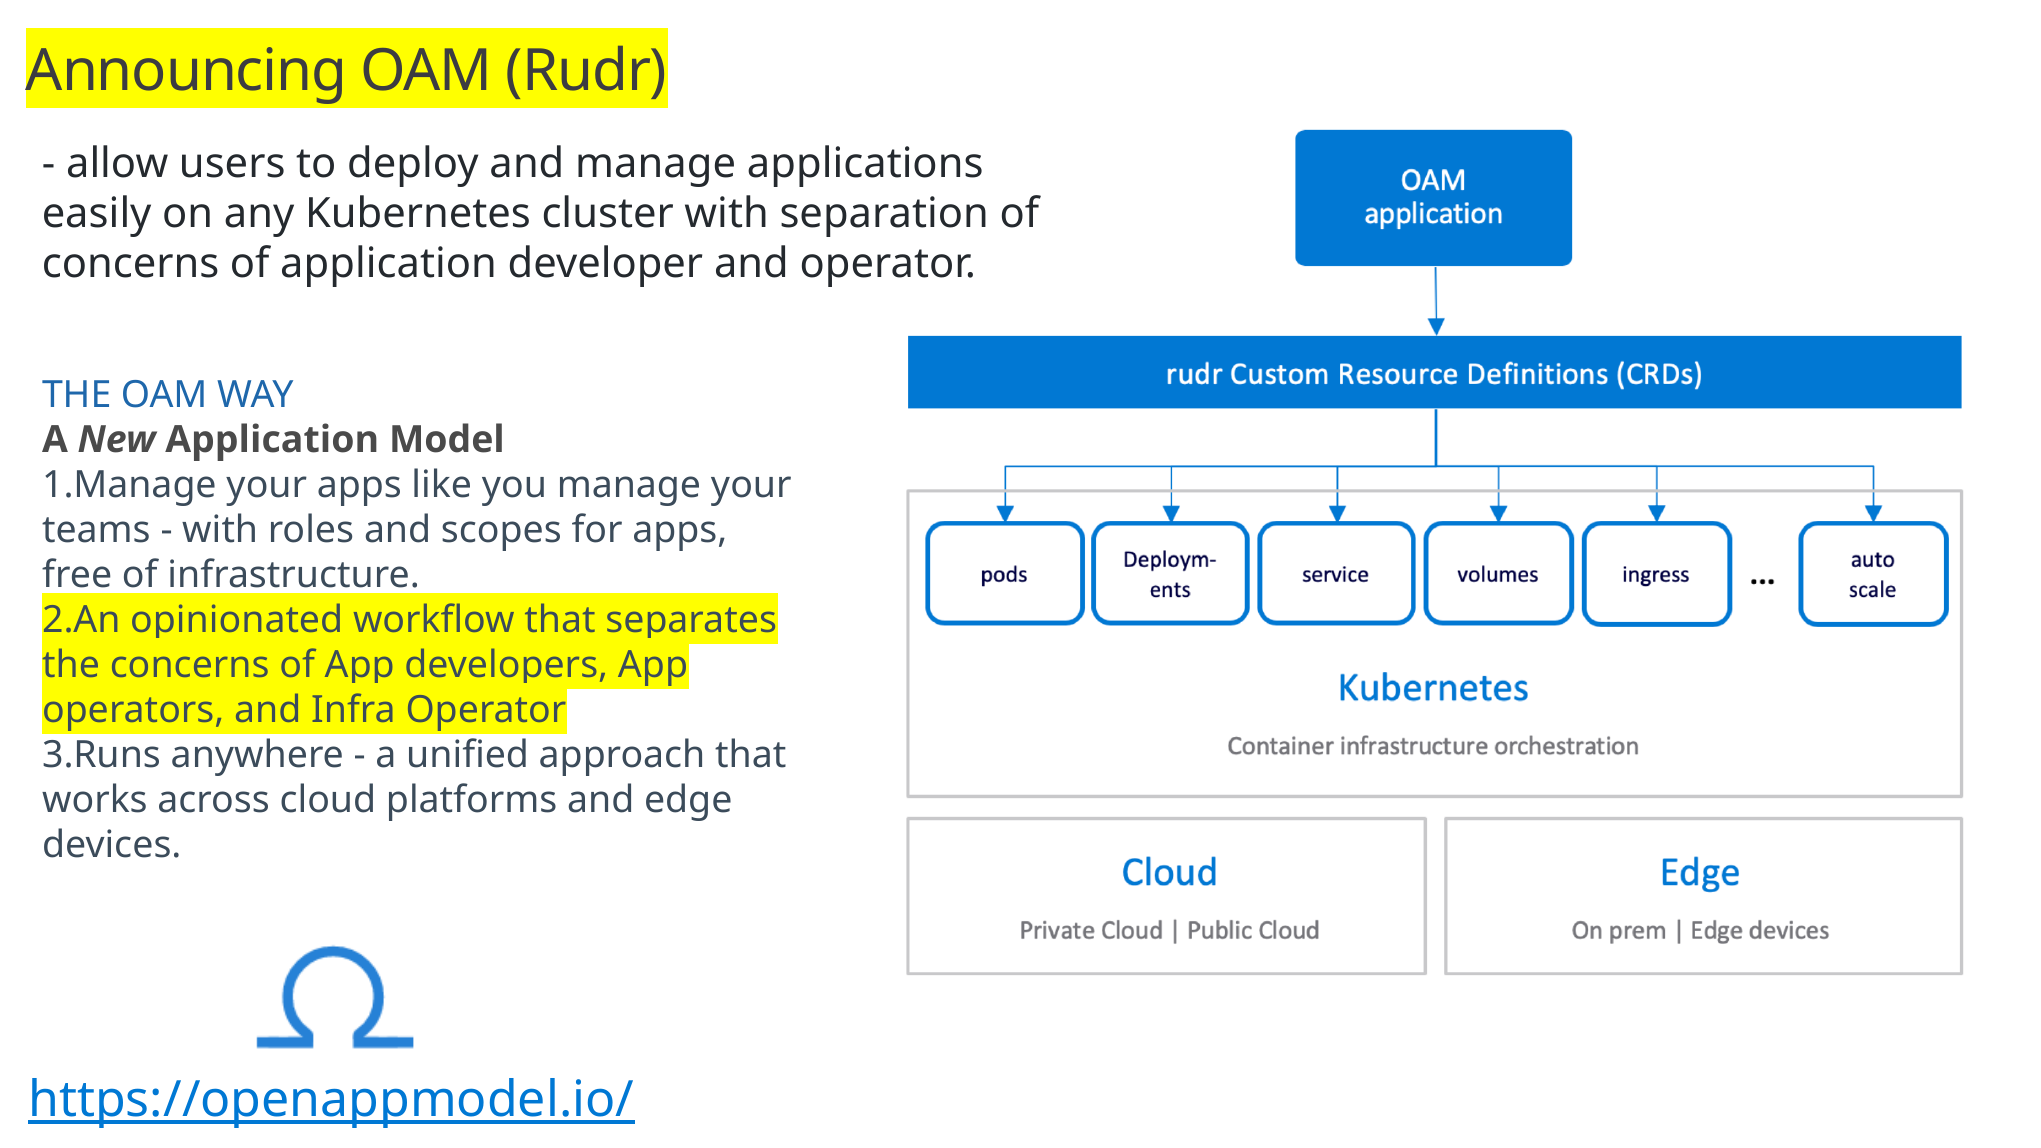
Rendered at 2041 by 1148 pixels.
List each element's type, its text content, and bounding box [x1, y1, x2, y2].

title Announcing OAM (Rudr) [25, 35, 685, 103]
text_box THE OAM WAY A New Application Model Manage your apps like you manage your teams - with roles and scopes for apps, free of infrastructure. An opinionated workflow that separates the concerns of App developers, App operators, and Infra Operator Runs anywhere - a unified approach that works across cloud platforms and edge devices. [27, 362, 817, 873]
text_box https://openappmodel.io/ [13, 1059, 650, 1143]
text_box - allow users to deploy and manage applications easily on any Kubernetes cluster with separation of concerns of application developer and operator. [27, 128, 875, 294]
picture [875, 102, 1977, 990]
picture [189, 891, 474, 1116]
